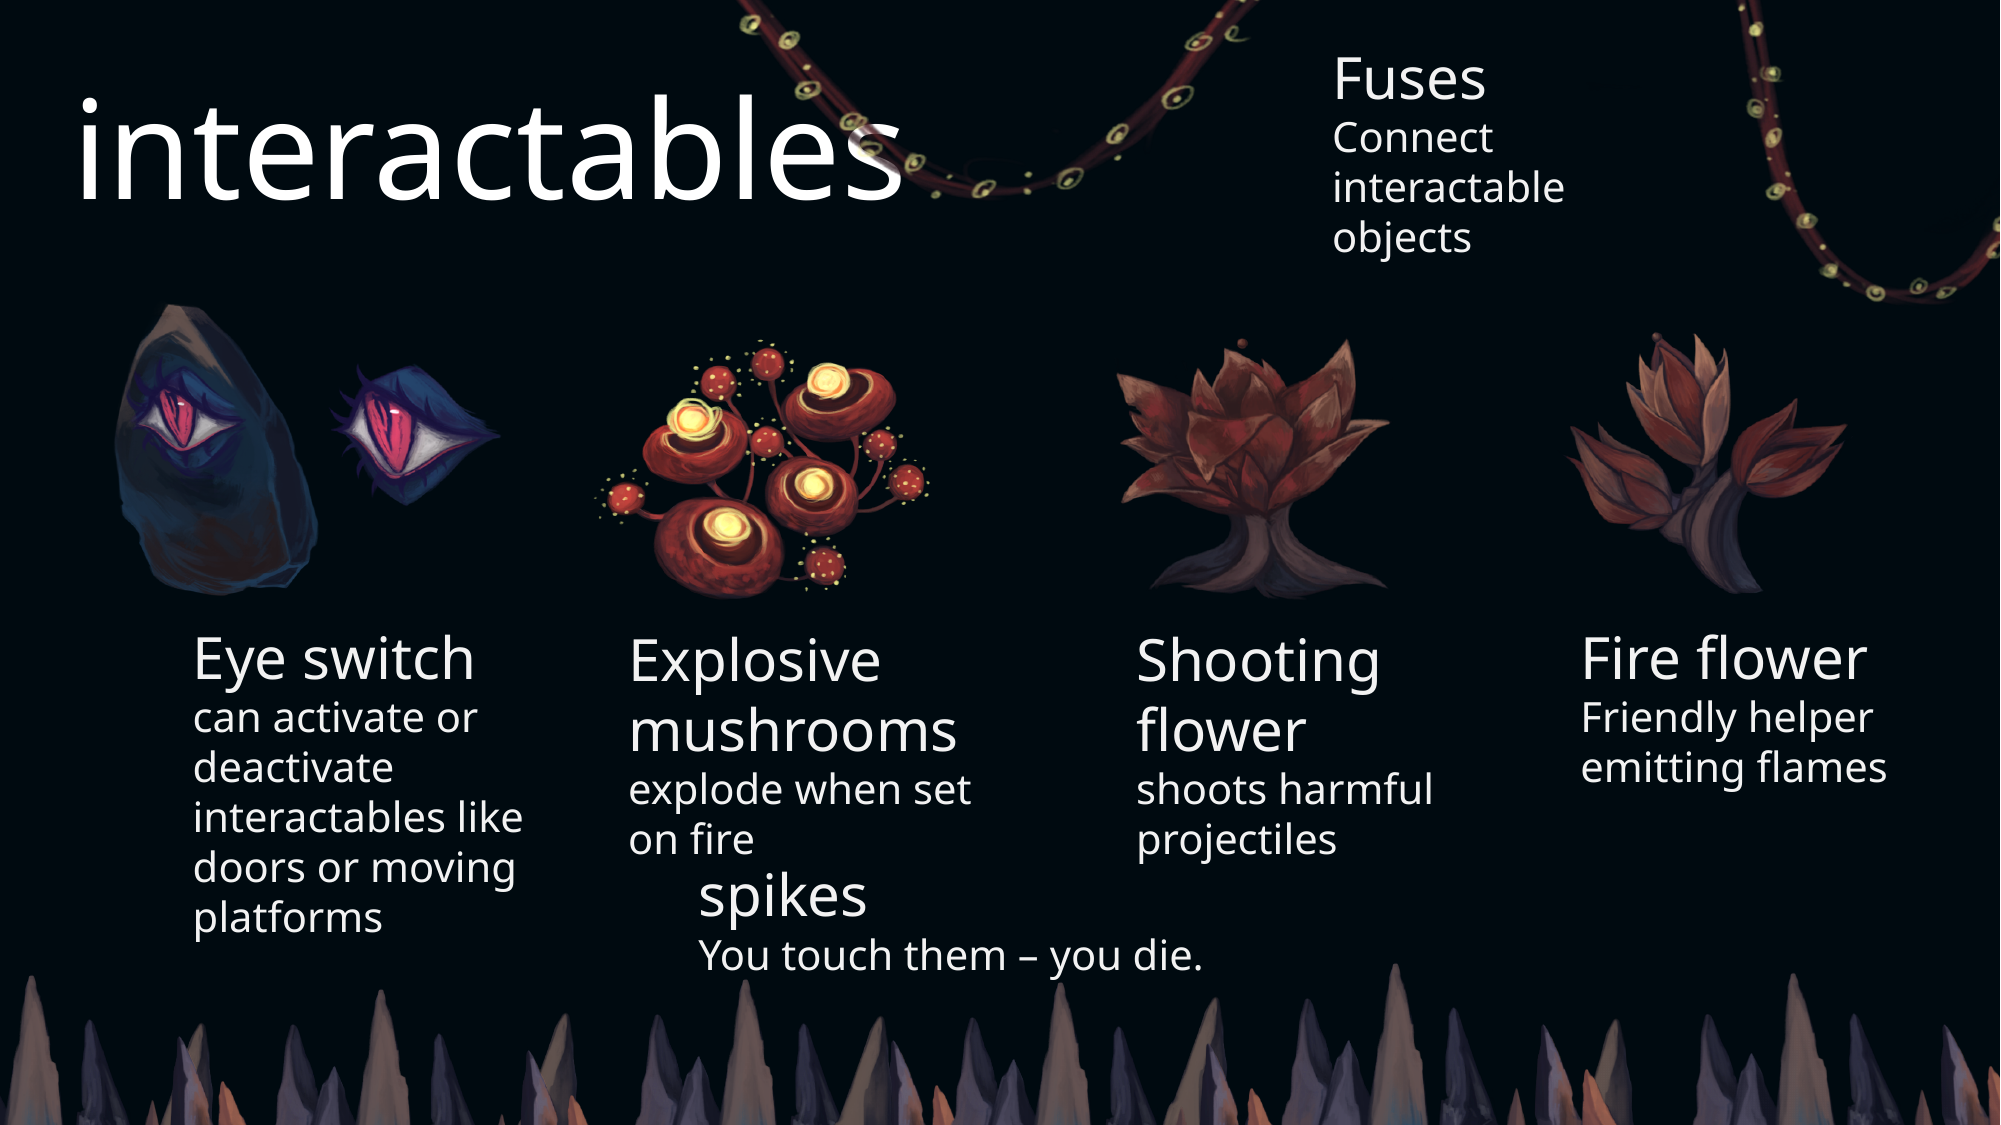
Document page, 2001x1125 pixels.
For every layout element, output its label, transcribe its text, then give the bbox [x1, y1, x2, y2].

text_box Shooting flower shoots harmful projectiles [1121, 615, 1476, 851]
picture [0, 958, 2000, 1125]
picture [1059, 294, 1447, 614]
picture [560, 0, 2000, 633]
picture [585, 327, 950, 633]
picture [88, 277, 529, 614]
text_box interactables [57, 0, 1503, 351]
text_box Eye switch can activate or deactivate interactables like doors or moving platforms [177, 613, 542, 949]
text_box Fire flower Friendly helper emitting flames [1565, 613, 1944, 799]
text_box spikes You touch them – you die. [683, 851, 1653, 980]
text_box Fuses Connect interactable objects [1317, 262, 1481, 269]
text_box Explosive mushrooms explode when set on fire [613, 615, 1032, 871]
